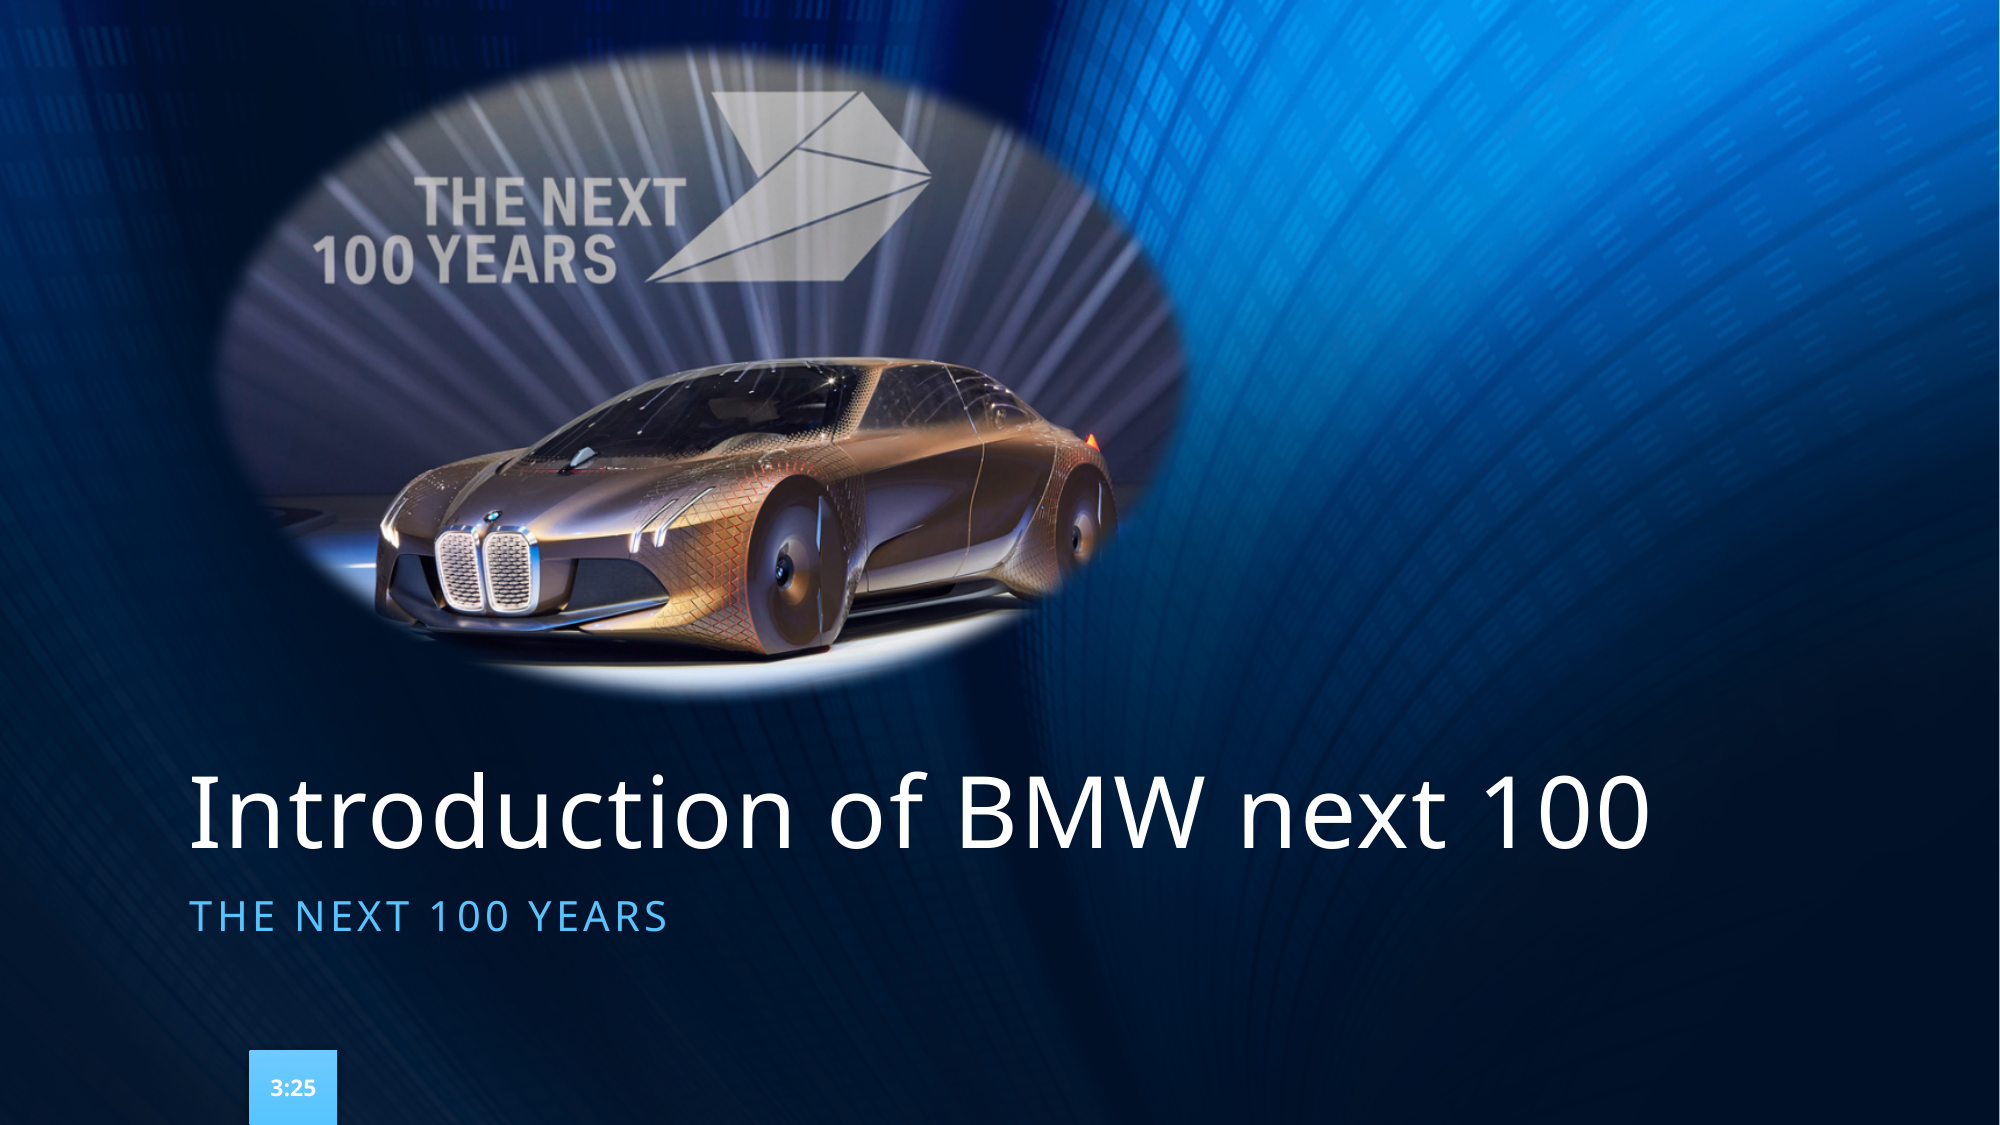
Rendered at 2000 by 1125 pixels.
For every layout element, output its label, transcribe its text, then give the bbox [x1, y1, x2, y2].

title Introduction of BMW next 100 [173, 412, 1913, 875]
footer 3:25 [249, 1050, 338, 1125]
list The next 100 years [174, 887, 1600, 988]
picture [0, 0, 2000, 1125]
